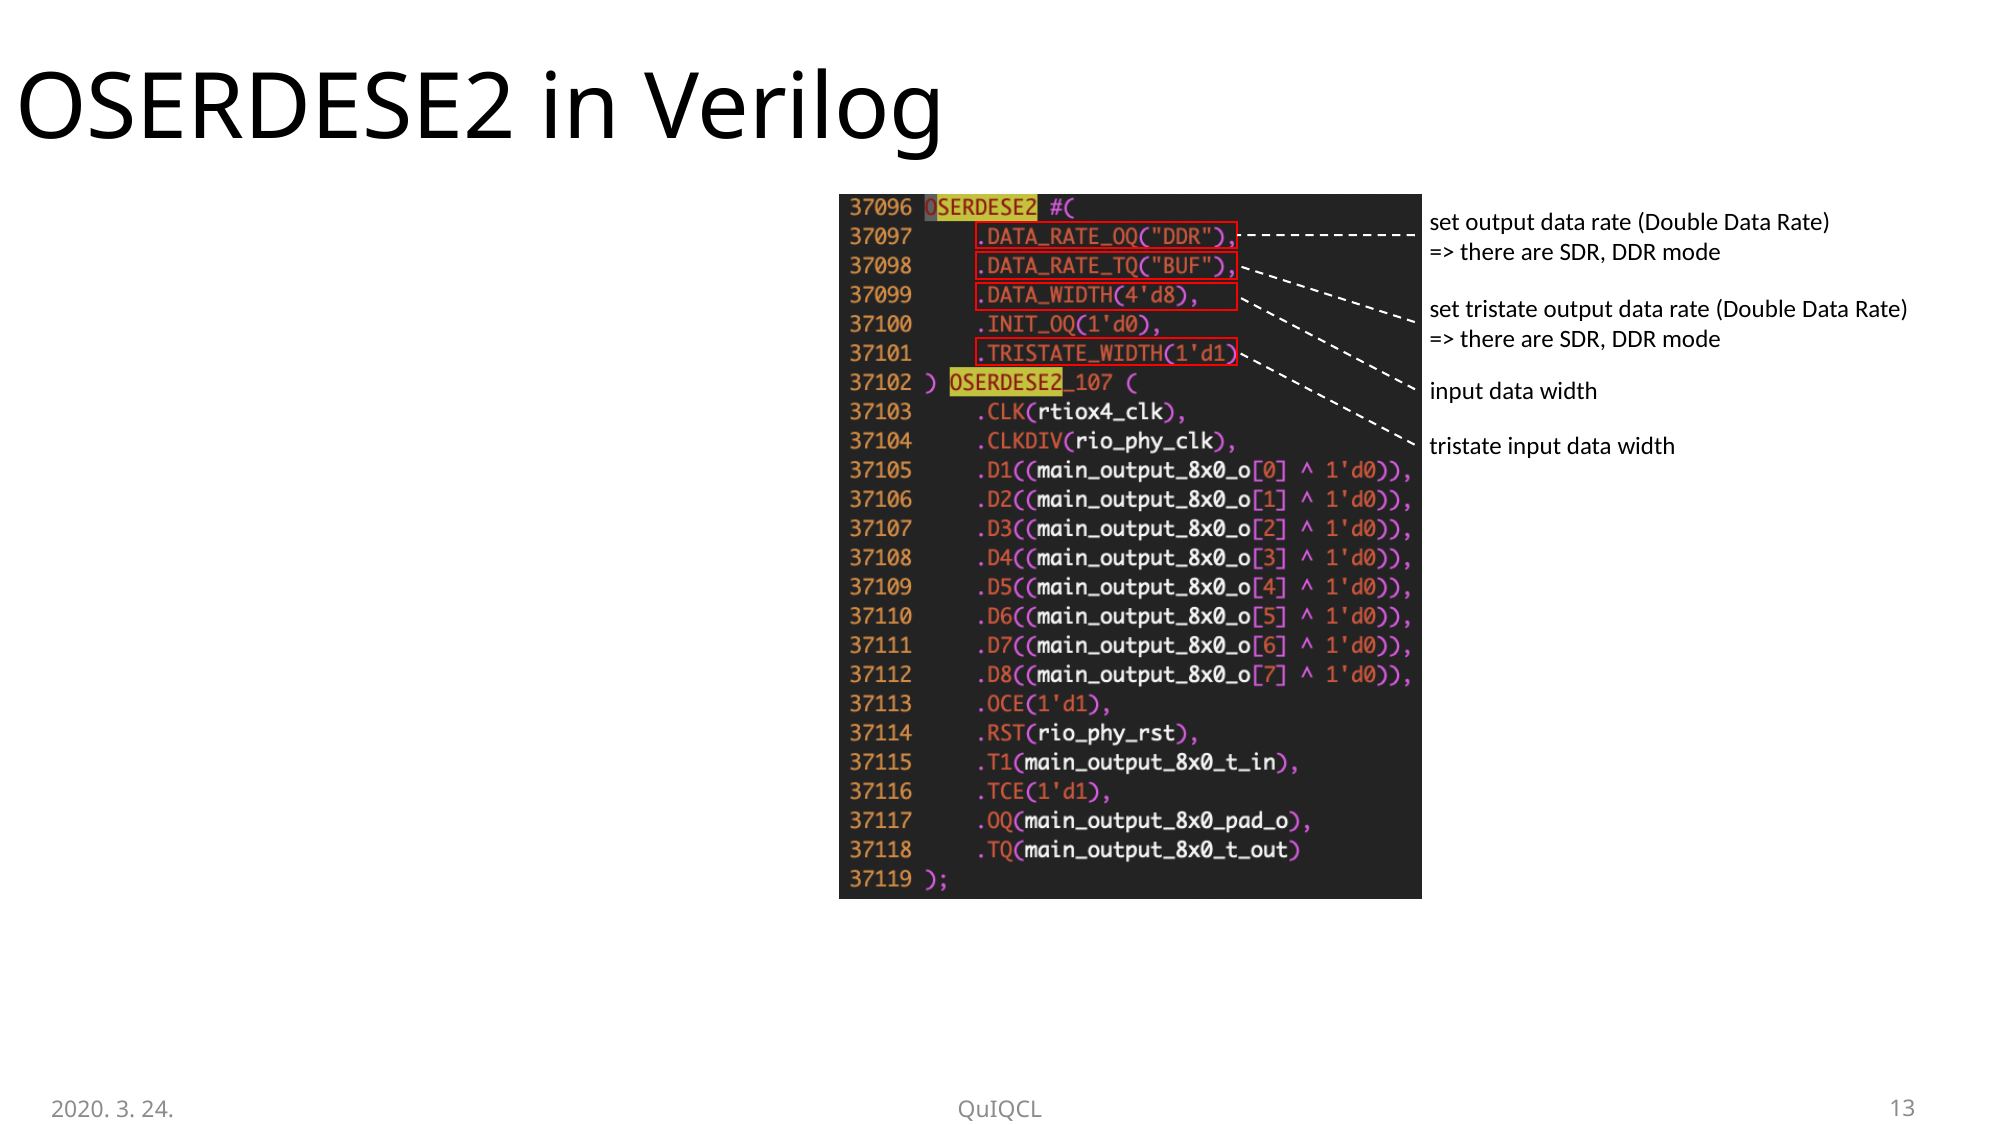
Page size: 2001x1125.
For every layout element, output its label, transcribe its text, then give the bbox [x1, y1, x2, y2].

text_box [1237, 296, 1415, 351]
picture [839, 194, 1422, 899]
footer QuIQCL [662, 1078, 1338, 1125]
text_box input data width [1422, 366, 1927, 412]
text_box set tristate output data rate (Double Data Rate) => there are SDR, DDR mode [1422, 284, 1927, 360]
text_box set output data rate (Double Data Rate) => there are SDR, DDR mode [1422, 197, 1876, 273]
slide_number 2020. 3. 24. [36, 1078, 486, 1125]
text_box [1236, 265, 1415, 323]
title OSERDESE2 in Verilog [0, 0, 1725, 218]
text_box tristate input data width [1422, 422, 1927, 468]
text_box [1236, 351, 1415, 446]
slide_number 14 [1480, 1078, 1931, 1125]
